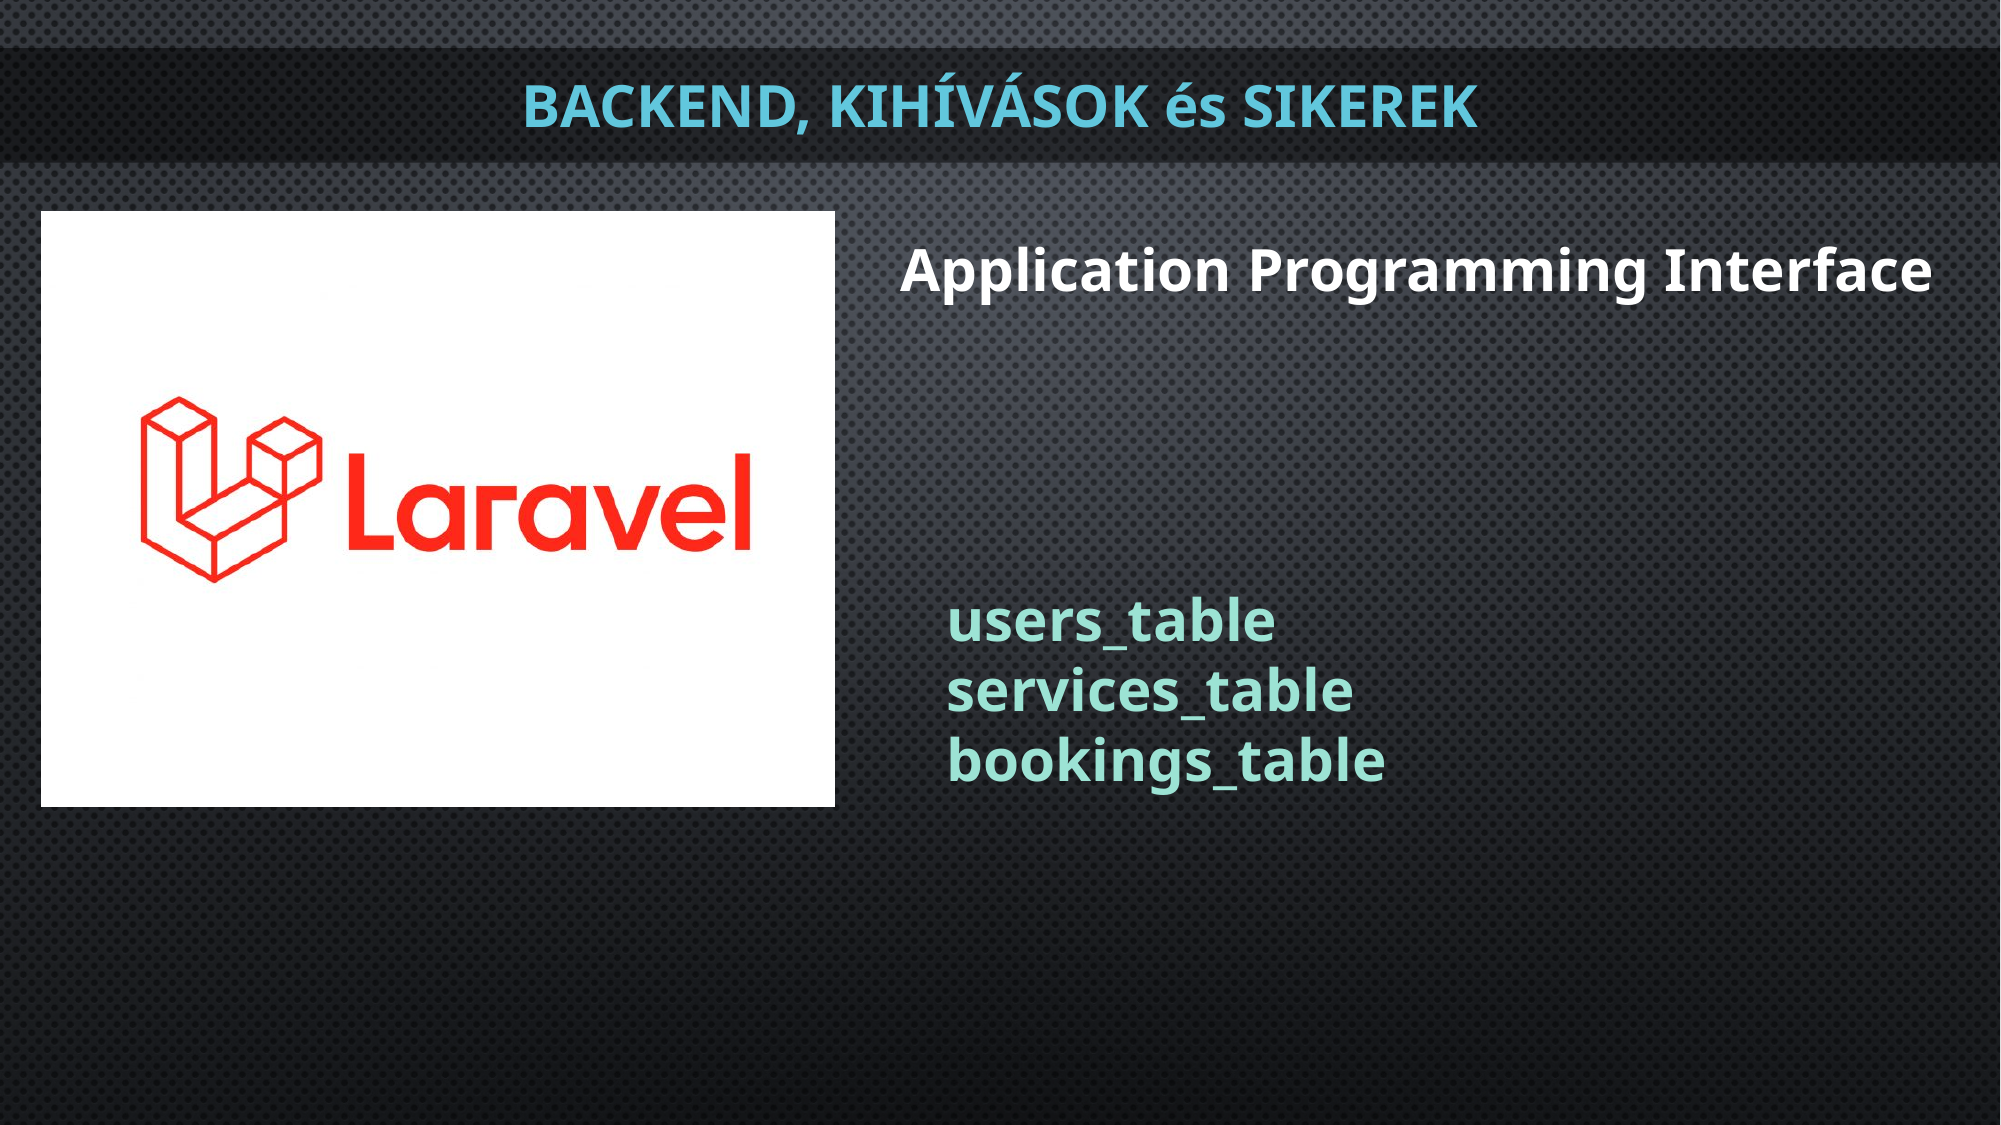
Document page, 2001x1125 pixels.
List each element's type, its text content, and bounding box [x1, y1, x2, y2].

text_box [0, 48, 2000, 163]
text_box BACKEND, KIHÍVÁSOK és SIKEREK [228, 62, 1772, 147]
picture [41, 211, 835, 808]
text_box Application Programming Interface users_table services_table bookings_table [856, 226, 1978, 801]
